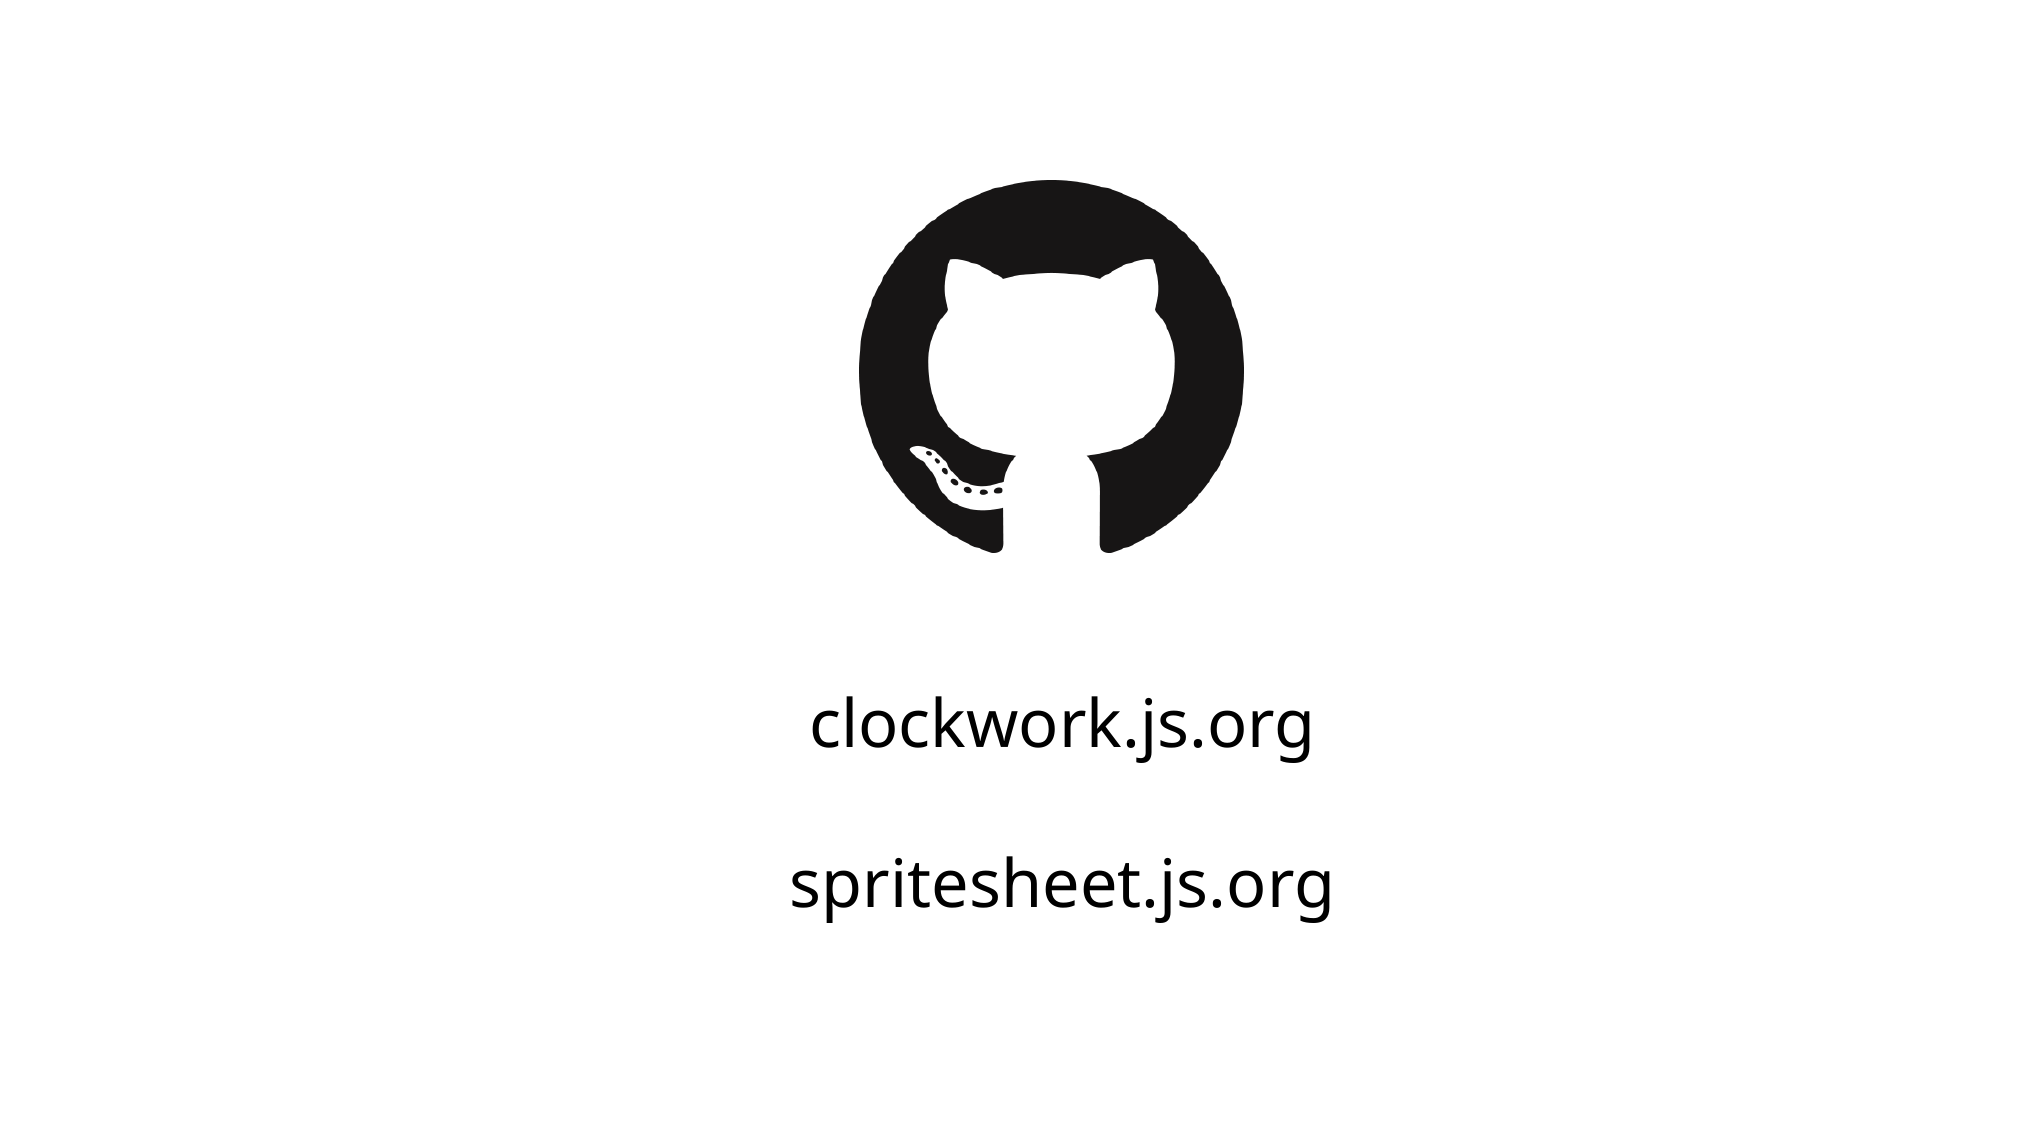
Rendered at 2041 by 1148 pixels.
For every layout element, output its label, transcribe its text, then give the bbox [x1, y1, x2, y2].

picture [794, 110, 1308, 624]
text_box clockwork.js.org spritesheet.js.org [775, 673, 1351, 929]
